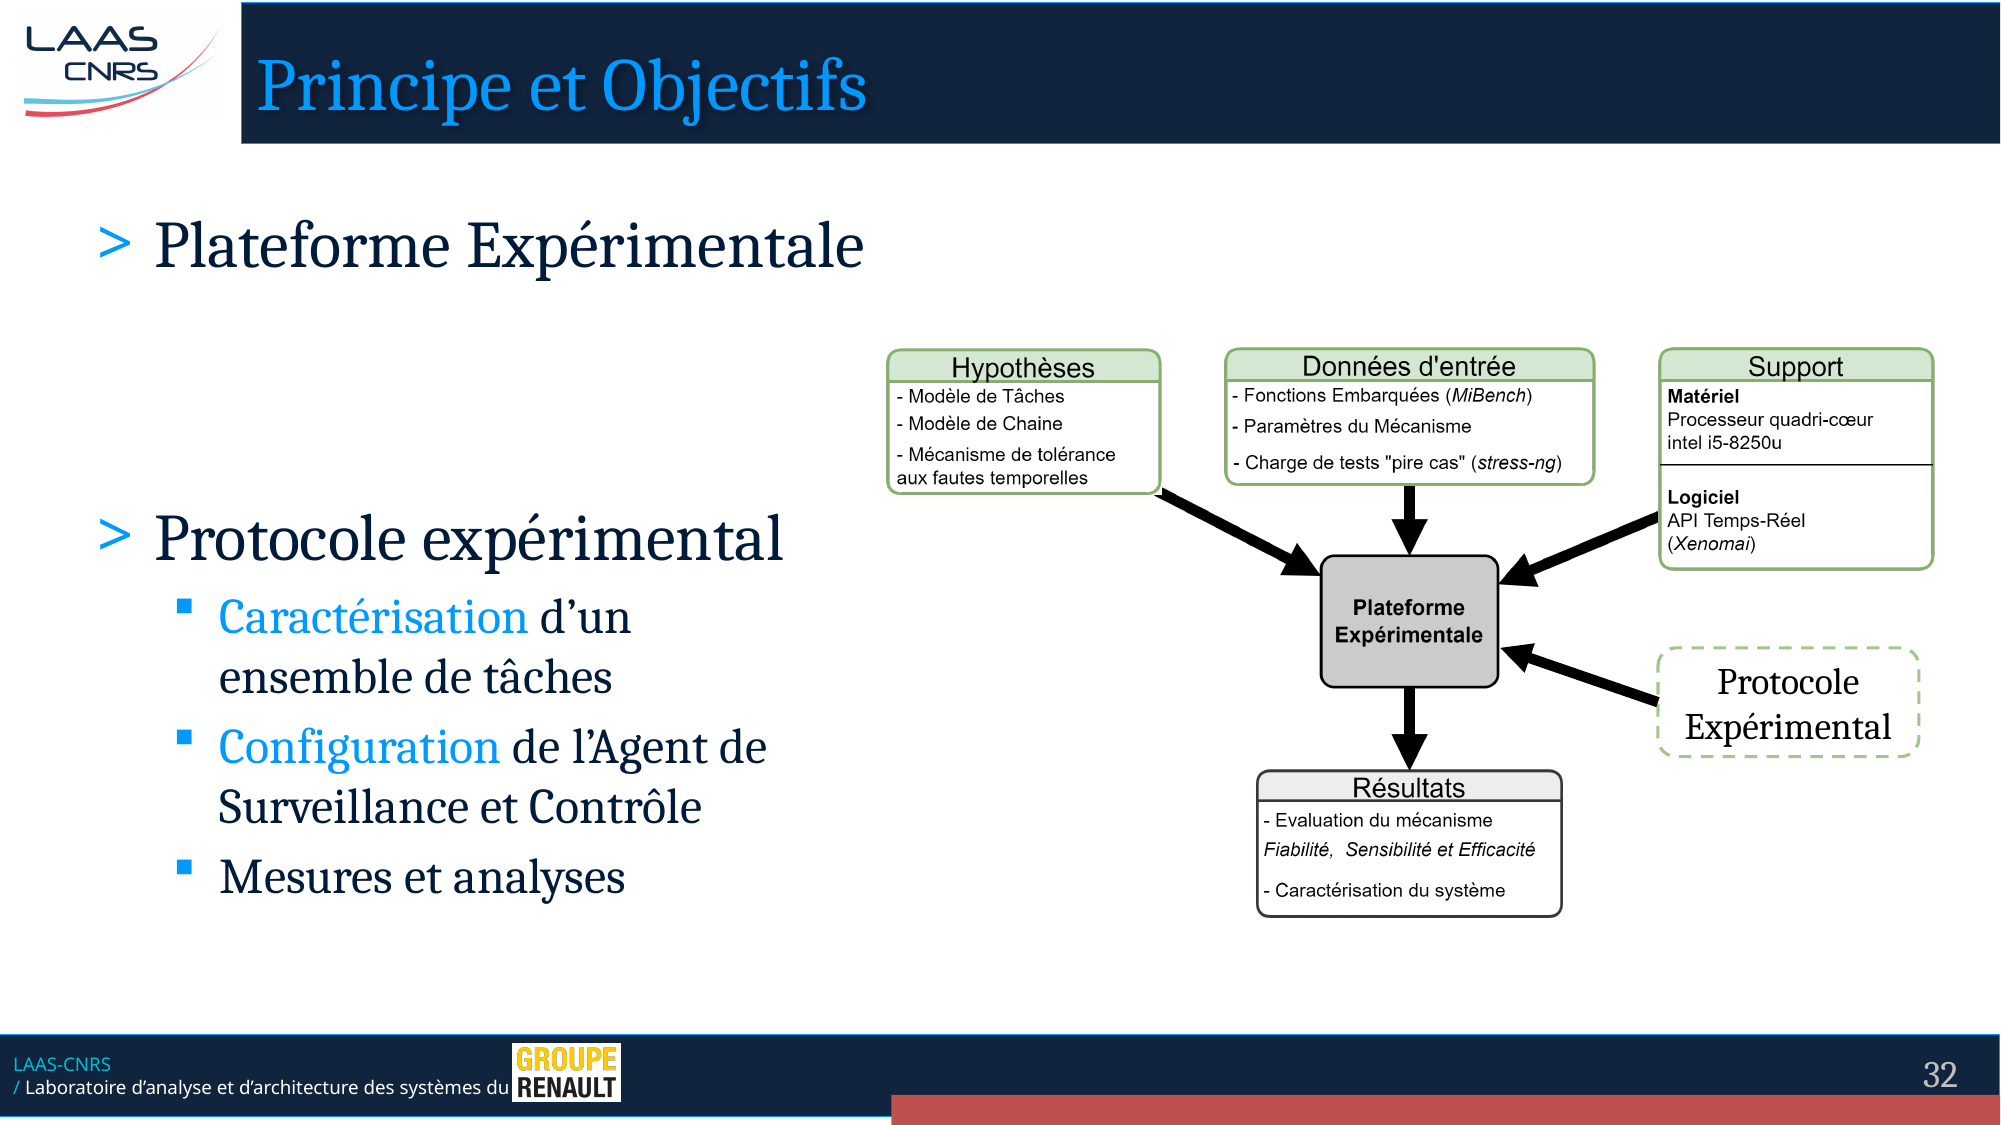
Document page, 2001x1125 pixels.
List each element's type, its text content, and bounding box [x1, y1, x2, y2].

picture [517, 1047, 616, 1098]
title Principe et Objectifs [241, 33, 1634, 127]
picture [872, 334, 1163, 495]
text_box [1500, 647, 1658, 703]
picture [17, 12, 226, 120]
picture [1657, 333, 1947, 572]
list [869, 333, 1947, 932]
picture [1216, 333, 1602, 486]
list Plateforme Expérimentale Protocole expérimental Caractérisation d’un ensemble de tâches Configuration de l’Agent de Surveillance et Contrôle Mesures et analyses [82, 193, 959, 986]
